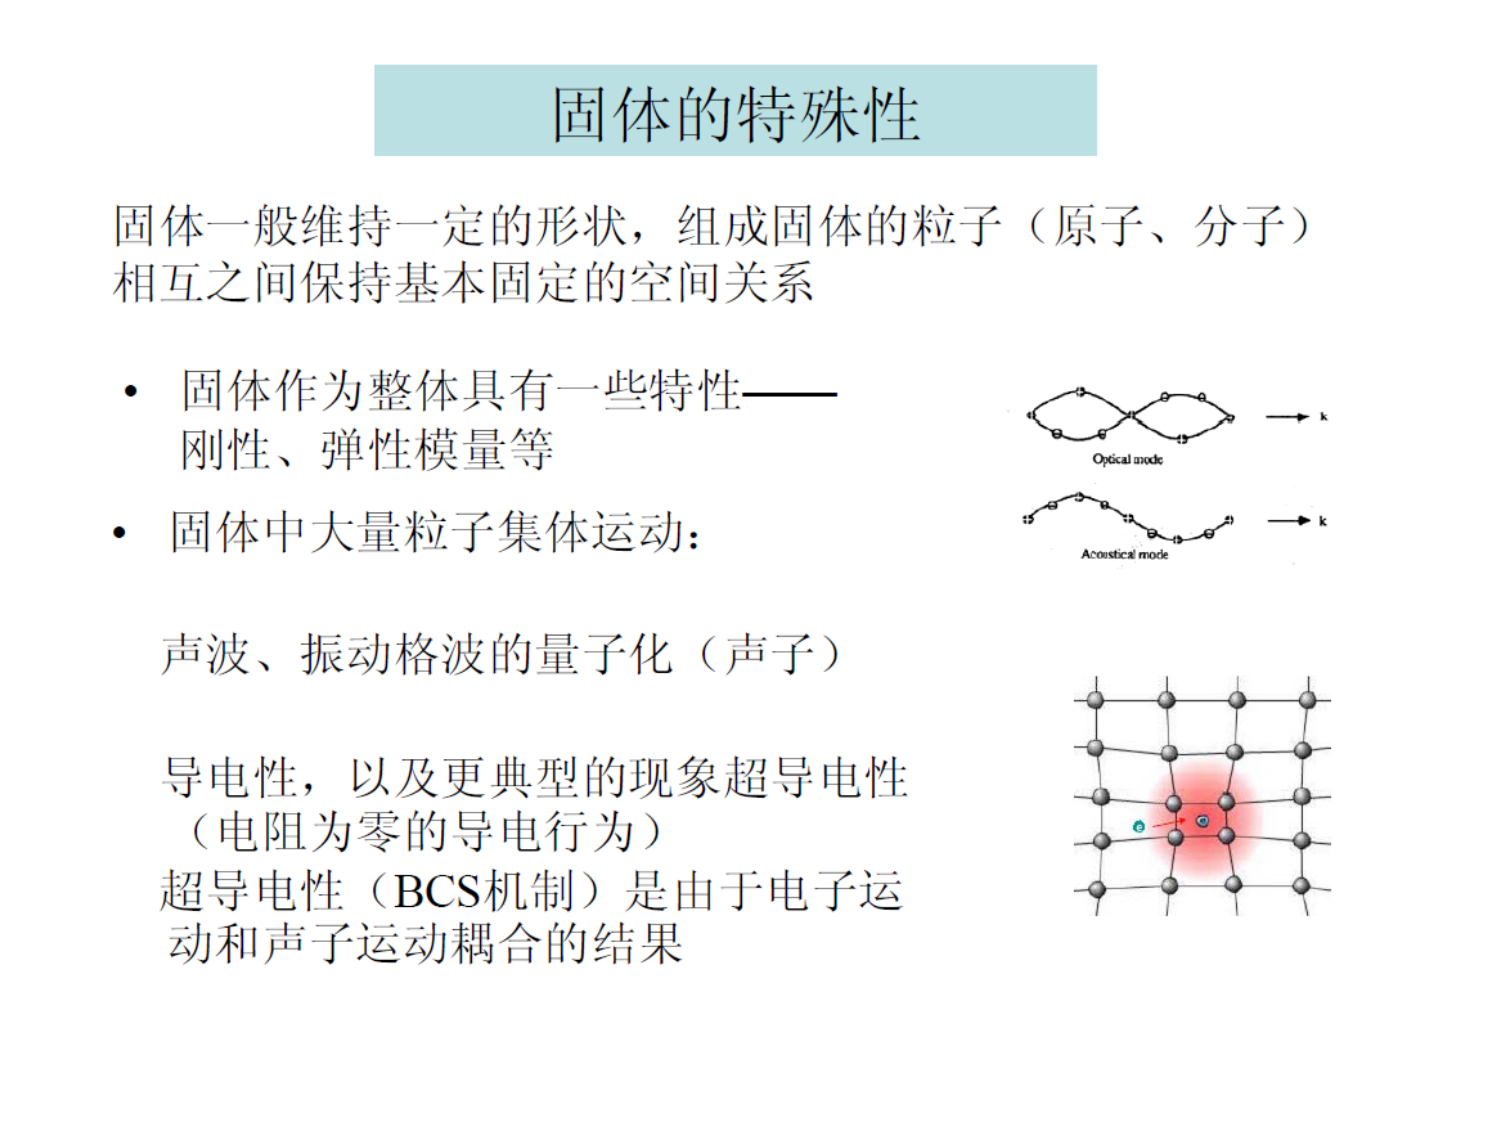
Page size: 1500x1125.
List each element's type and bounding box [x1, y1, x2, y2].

picture [80, 42, 1357, 978]
